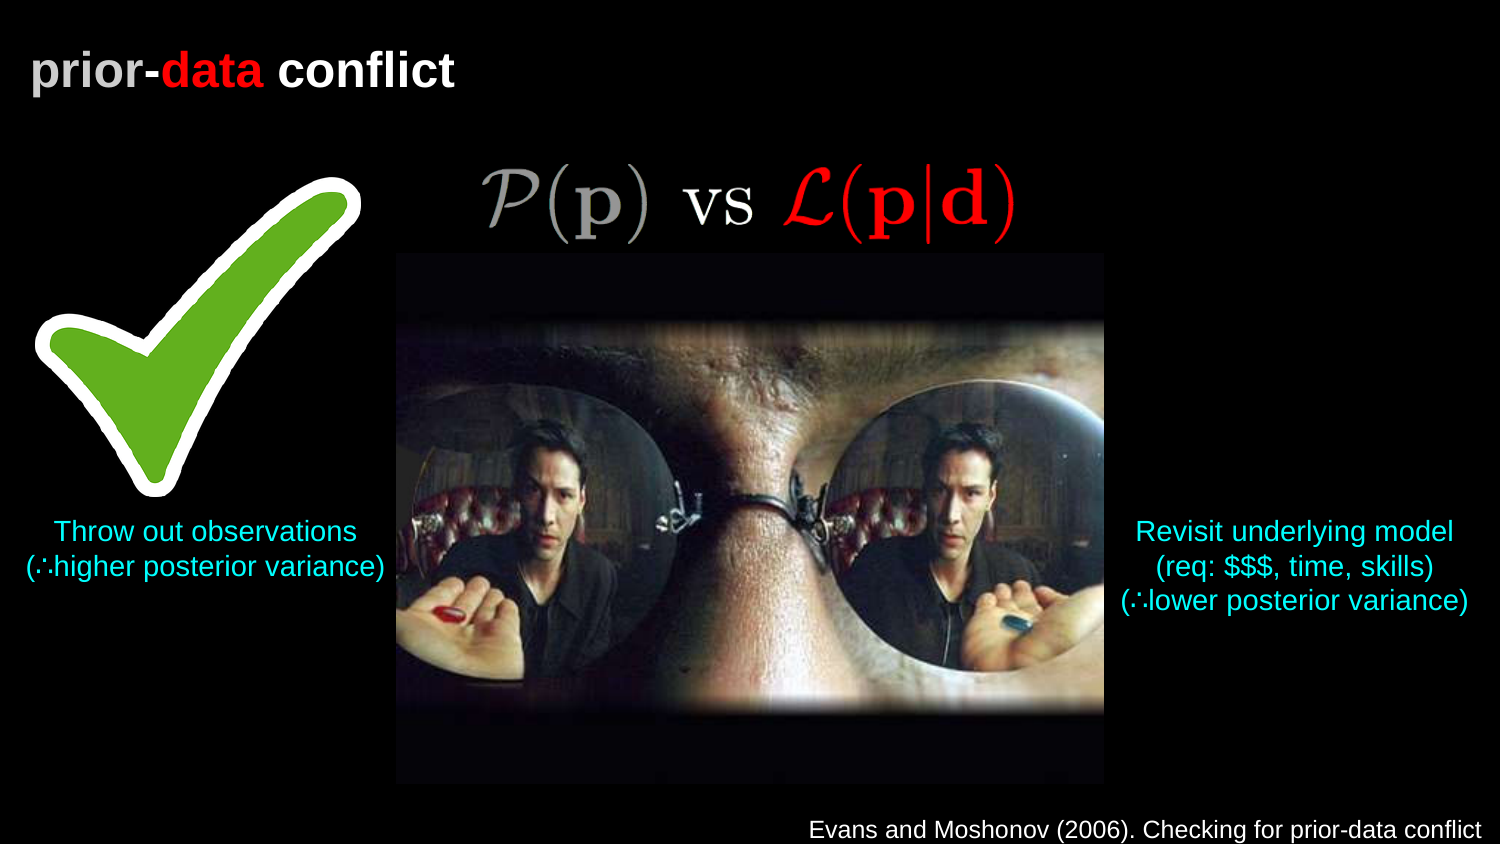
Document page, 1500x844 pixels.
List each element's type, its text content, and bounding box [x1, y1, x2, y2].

picture [396, 253, 1104, 784]
picture [482, 163, 1018, 245]
text_box Evans and Moshonov (2006). Checking for prior-data conflict [793, 793, 1500, 844]
picture [35, 177, 361, 497]
text_box Throw out observations (∴higher posterior variance) [9, 496, 391, 591]
title prior-data conflict [14, 13, 1413, 108]
text_box Revisit underlying model (req: $$$, time, skills) (∴lower posterior variance) [1107, 496, 1487, 567]
